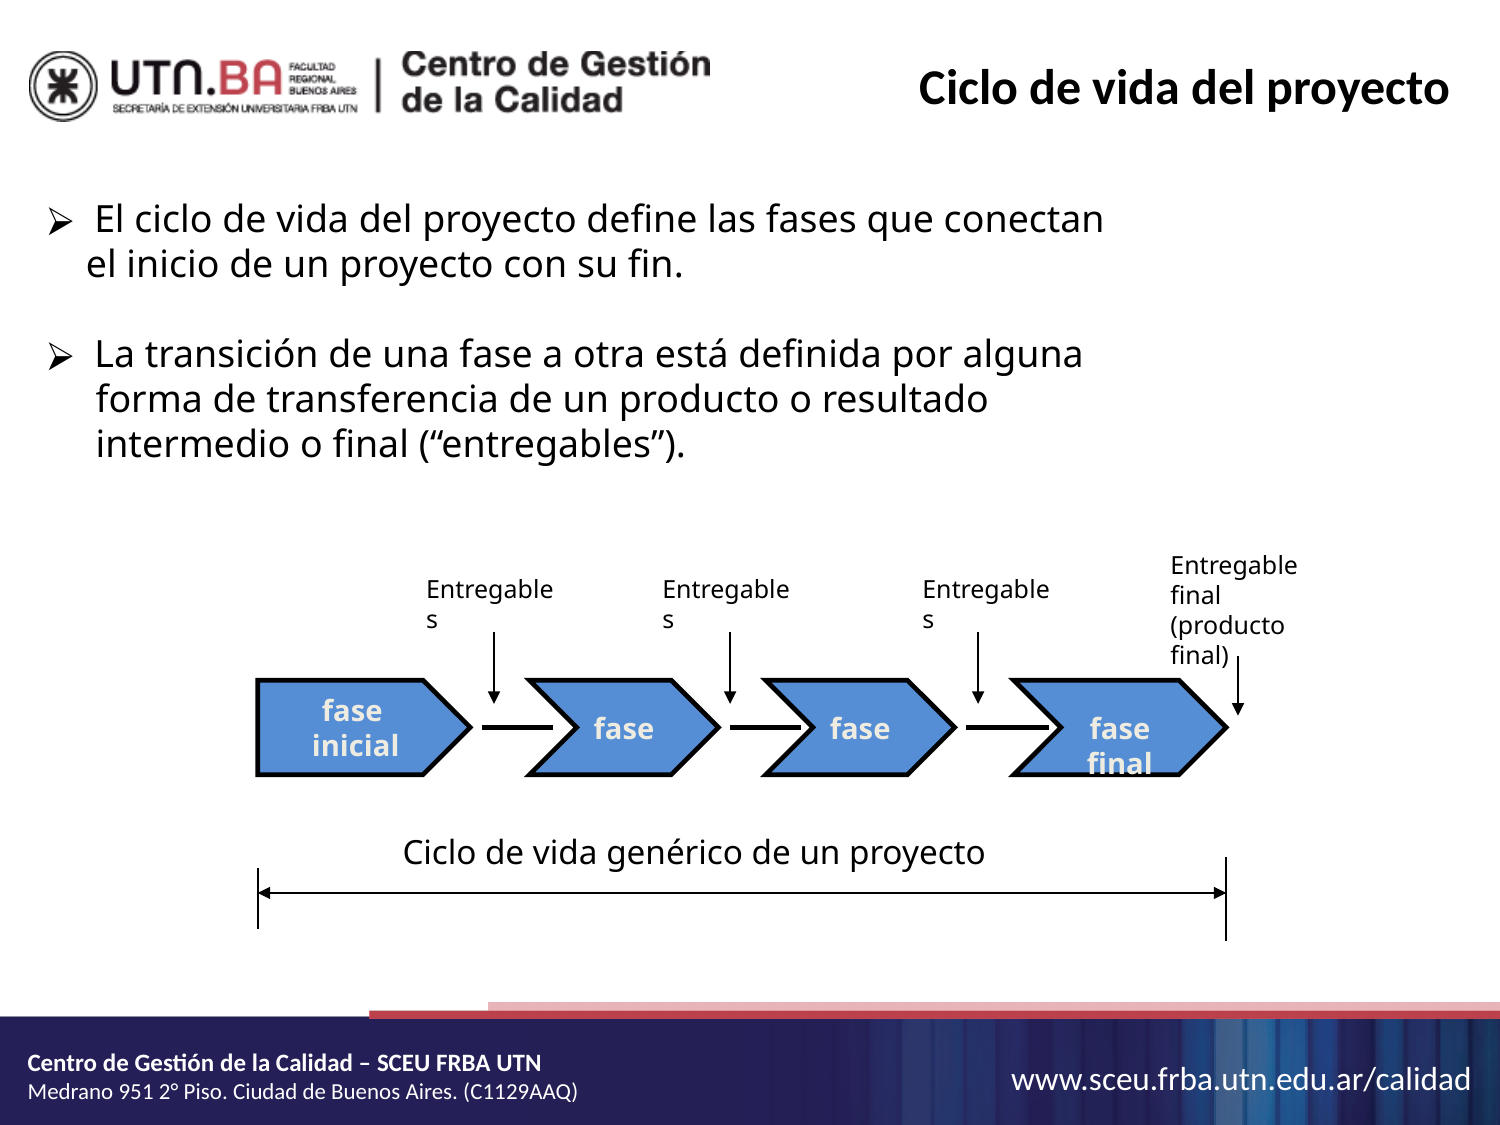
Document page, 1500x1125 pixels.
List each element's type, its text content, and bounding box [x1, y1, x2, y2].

text_box fase final [1013, 680, 1227, 775]
picture [0, 1002, 1500, 1125]
text_box Entregables [647, 585, 813, 622]
text_box fase [765, 680, 955, 775]
text_box Entregable final (producto final) [1155, 585, 1357, 633]
text_box Entregables [907, 585, 1073, 622]
text_box fase [529, 680, 719, 775]
picture [29, 51, 401, 122]
text_box Entregables [411, 585, 577, 622]
text_box fase inicial [257, 680, 471, 775]
text_box Ciclo de vida del proyecto [401, 40, 1489, 141]
text_box El ciclo de vida del proyecto define las fases que conectan el inicio de un proyecto con su fin. La transición de una fase a otra está definida por alguna forma de transferencia de un producto o resultado intermedio o final (“entregables”). [31, 187, 1460, 563]
text_box Ciclo de vida genérico de un proyecto [387, 822, 1108, 881]
